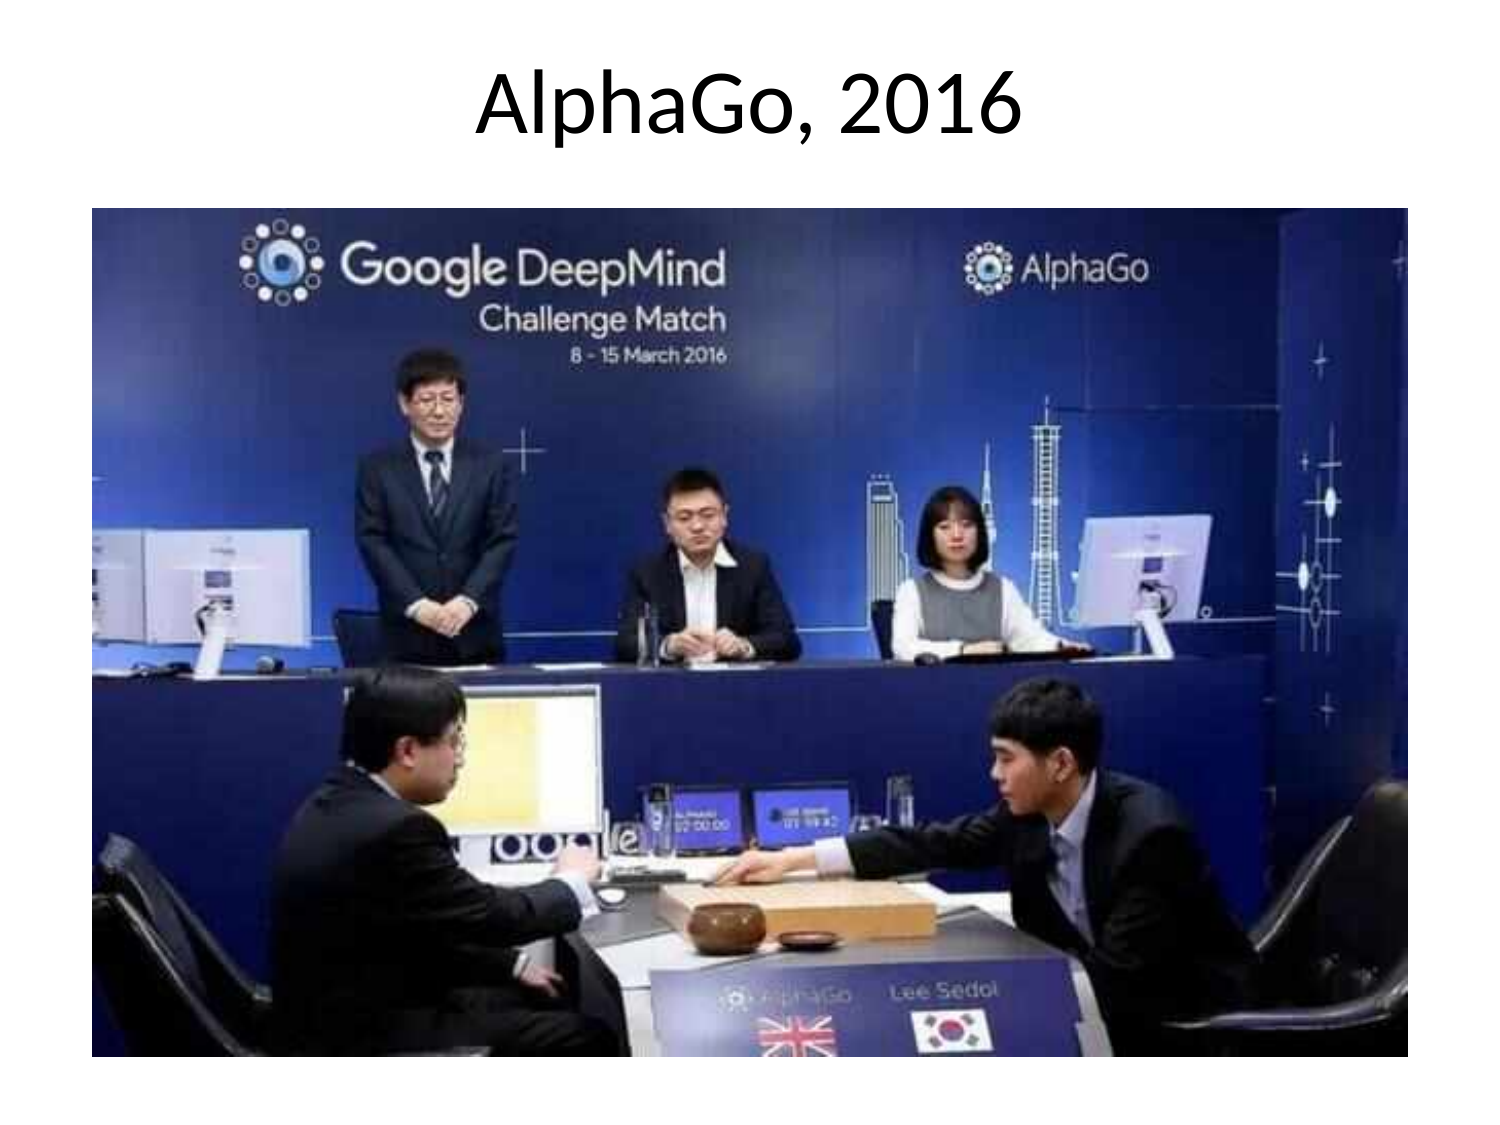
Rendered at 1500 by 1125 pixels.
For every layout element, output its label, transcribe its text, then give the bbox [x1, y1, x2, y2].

picture [92, 207, 1408, 1057]
title AlphaGo, 2016 [75, 2, 1425, 191]
